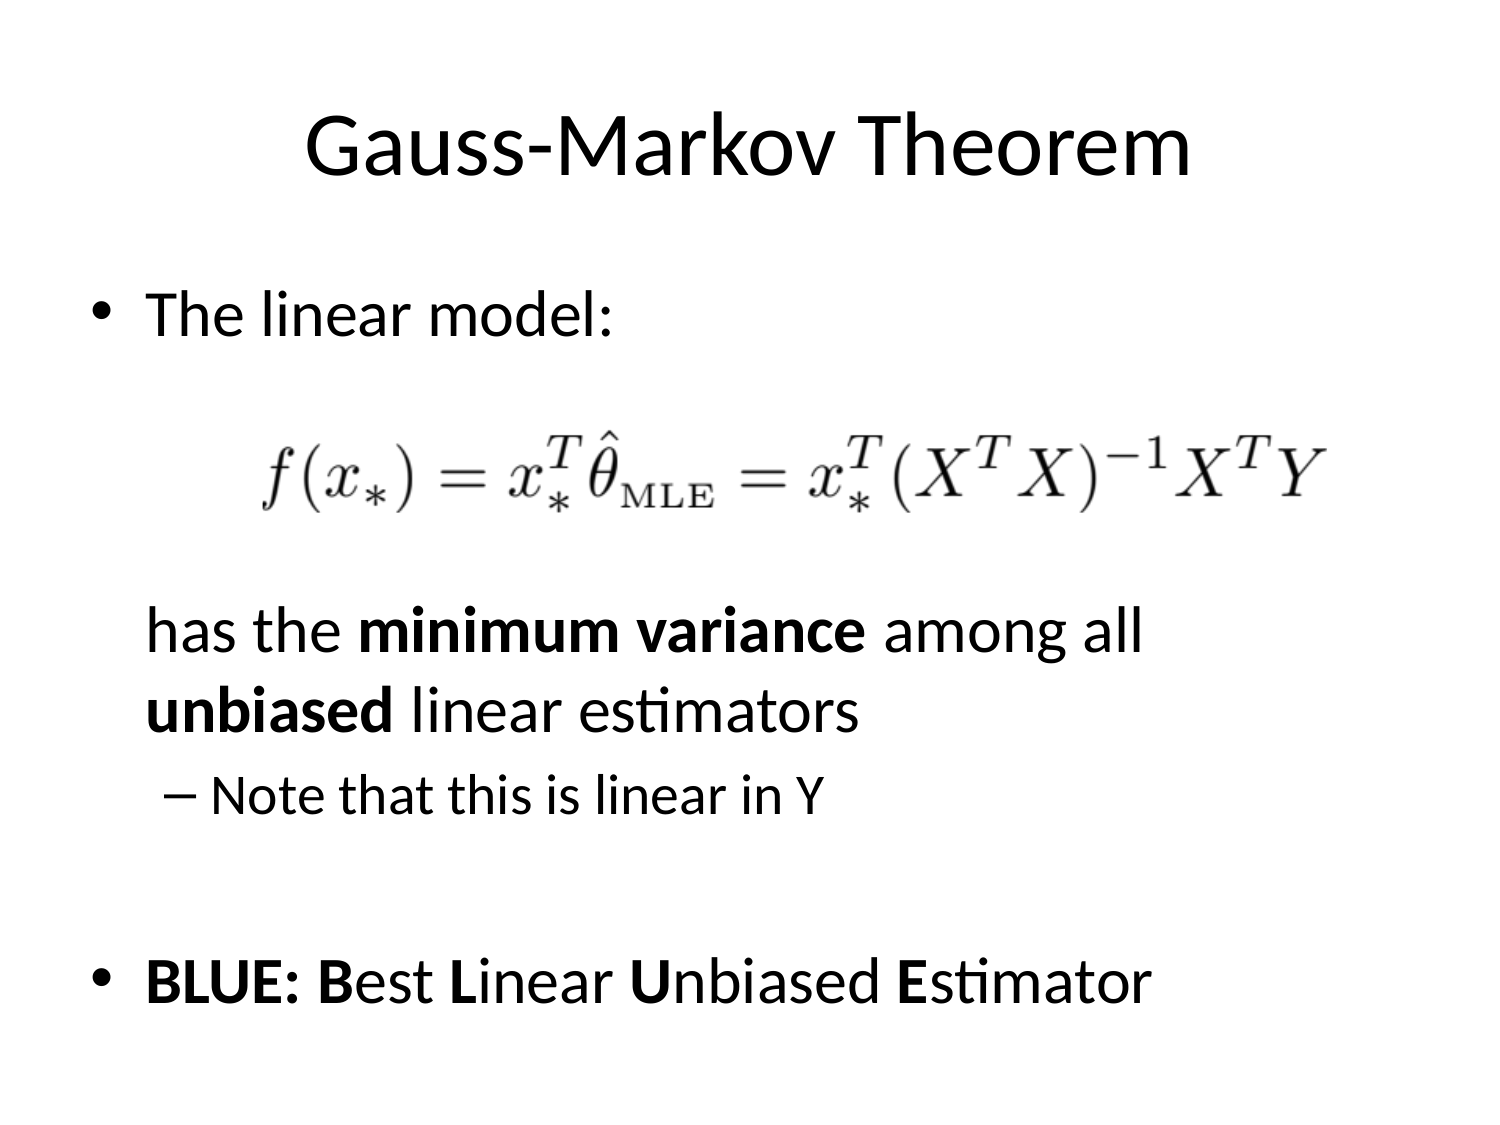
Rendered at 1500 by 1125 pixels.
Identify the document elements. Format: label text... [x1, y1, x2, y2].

title Gauss-Markov Theorem [75, 45, 1425, 233]
picture [262, 428, 1328, 513]
list The linear model: has the minimum variance among all unbiased linear estimators Note that this is linear in Y BLUE: Best Linear Unbiased Estimator [75, 262, 1425, 1025]
